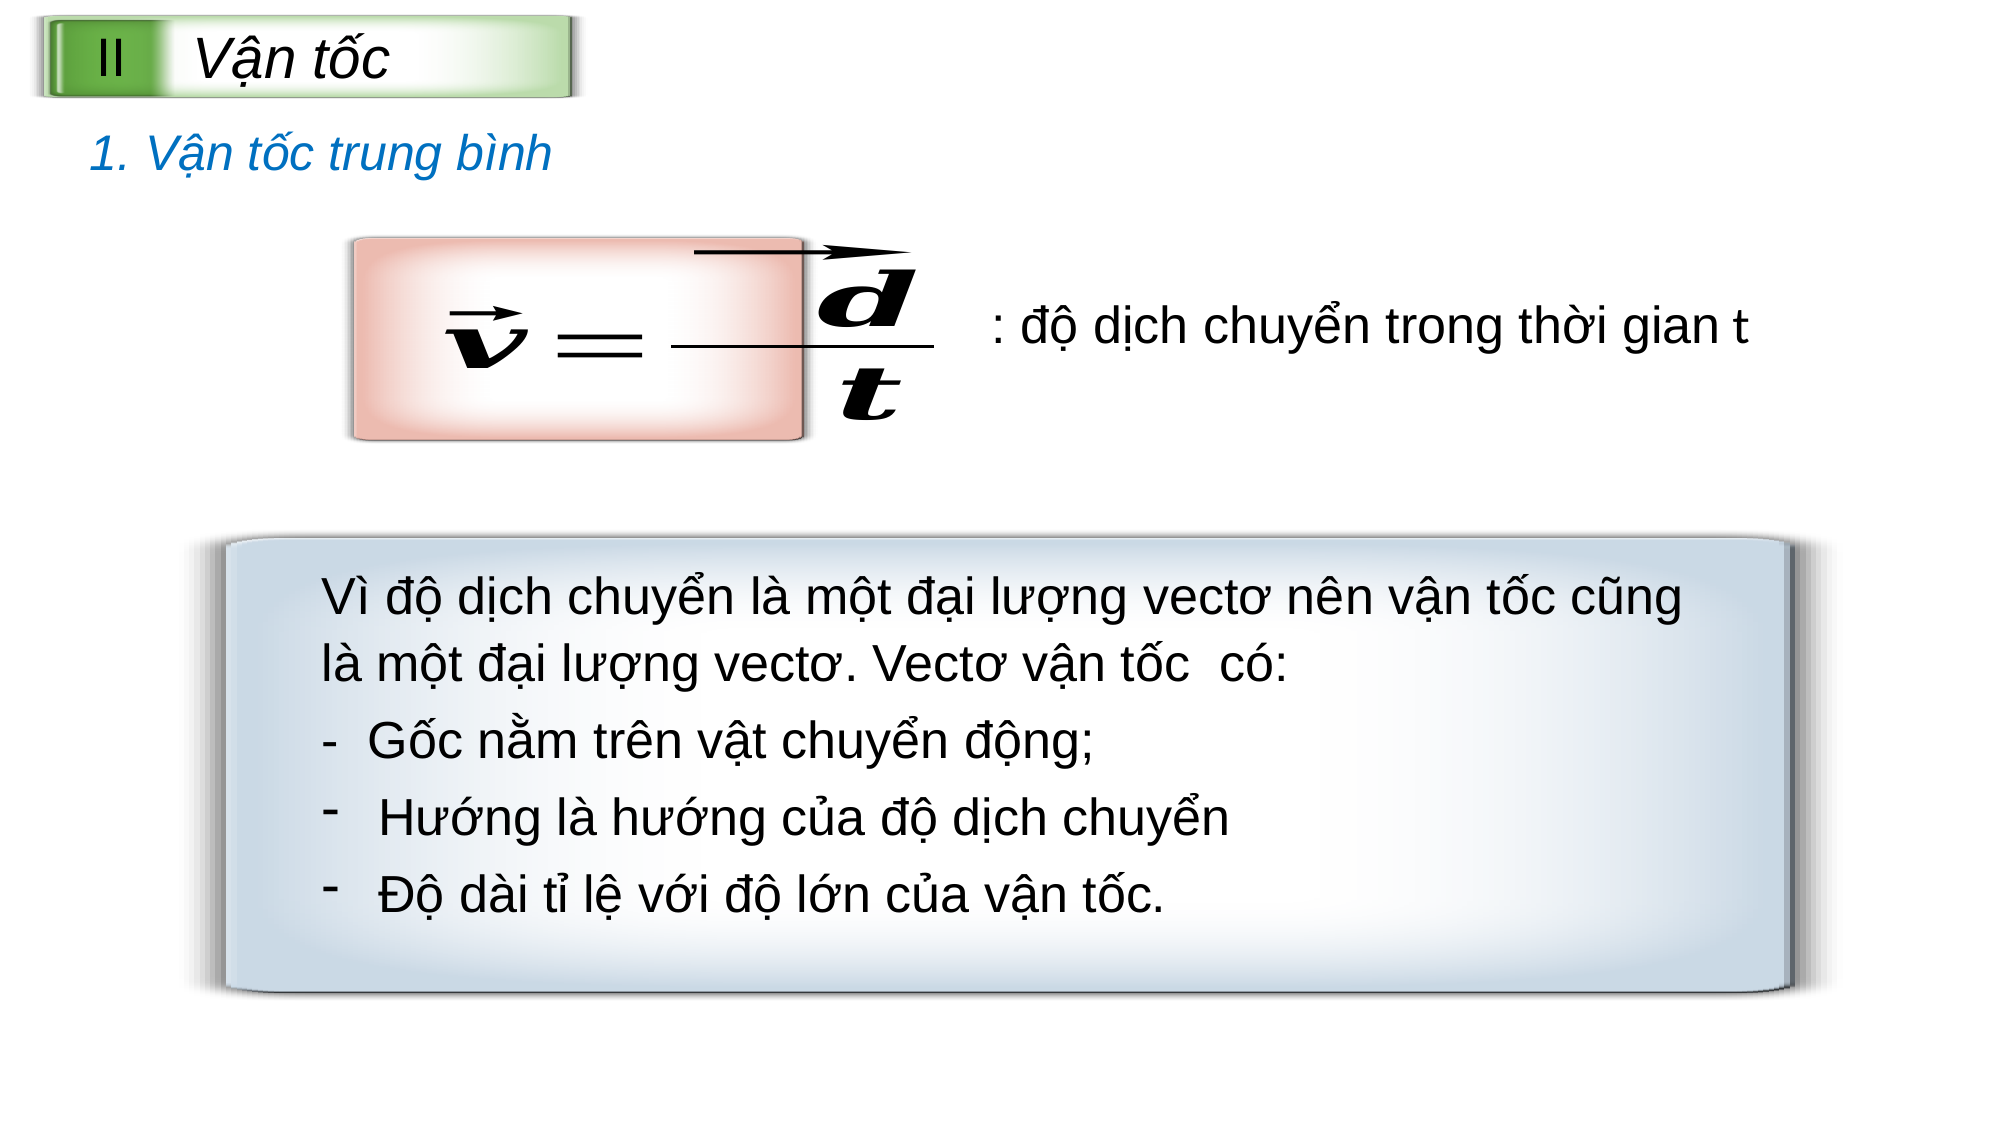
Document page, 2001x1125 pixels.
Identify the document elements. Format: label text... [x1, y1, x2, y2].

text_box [0, 10, 1399, 100]
picture [178, 529, 1843, 1001]
text_box 1. Vận tốc trung bình [75, 113, 1075, 188]
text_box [341, 234, 943, 444]
